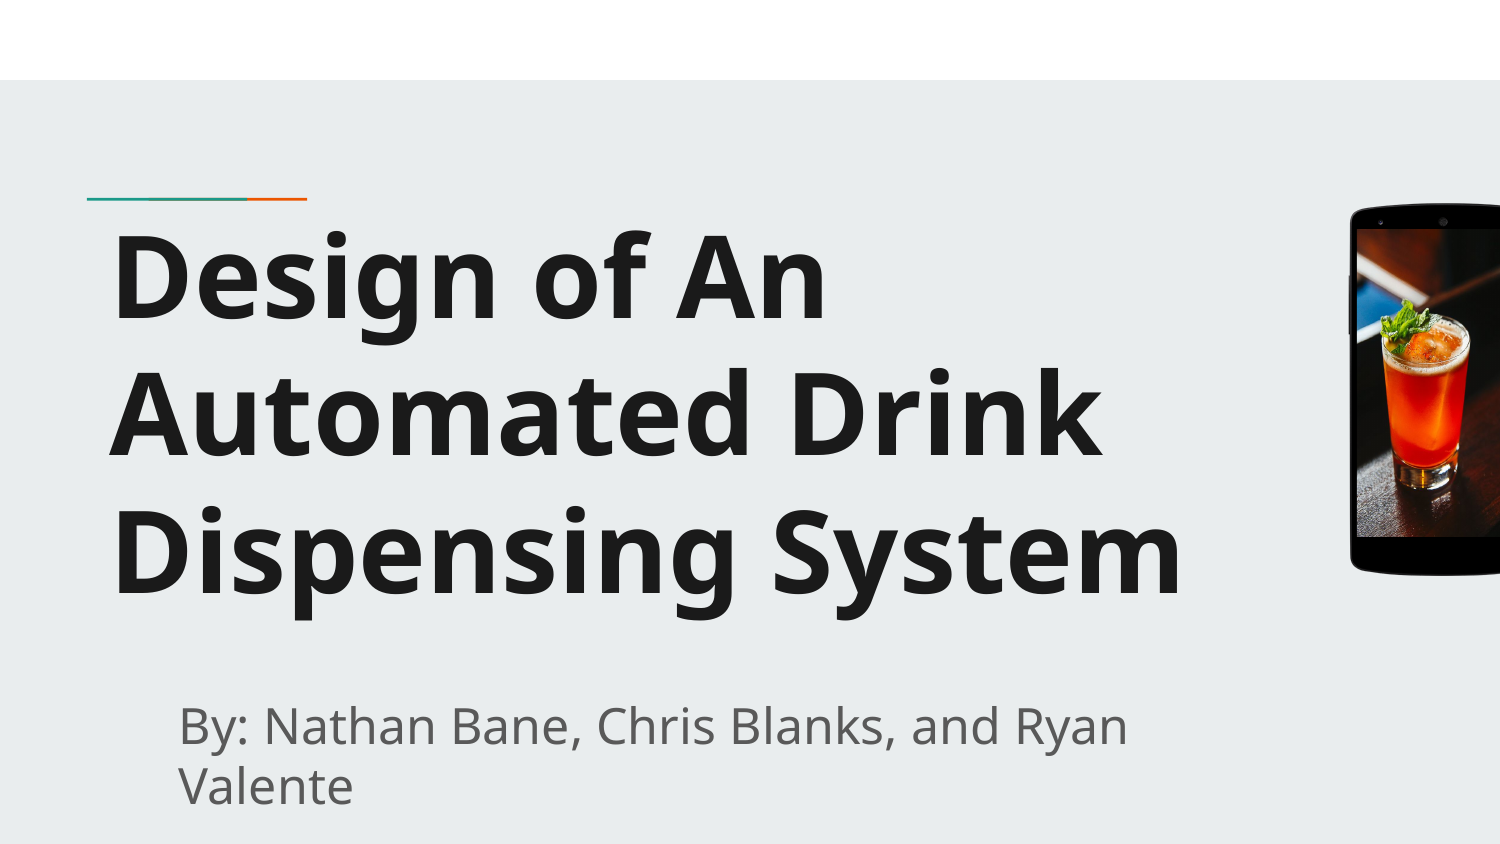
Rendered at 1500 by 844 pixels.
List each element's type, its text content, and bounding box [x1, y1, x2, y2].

picture [1348, 203, 1500, 576]
subtitle By: Nathan Bane, Chris Blanks, and Ryan Valente [163, 679, 1269, 815]
title Design of An Automated Drink Dispensing System [94, 188, 1371, 643]
